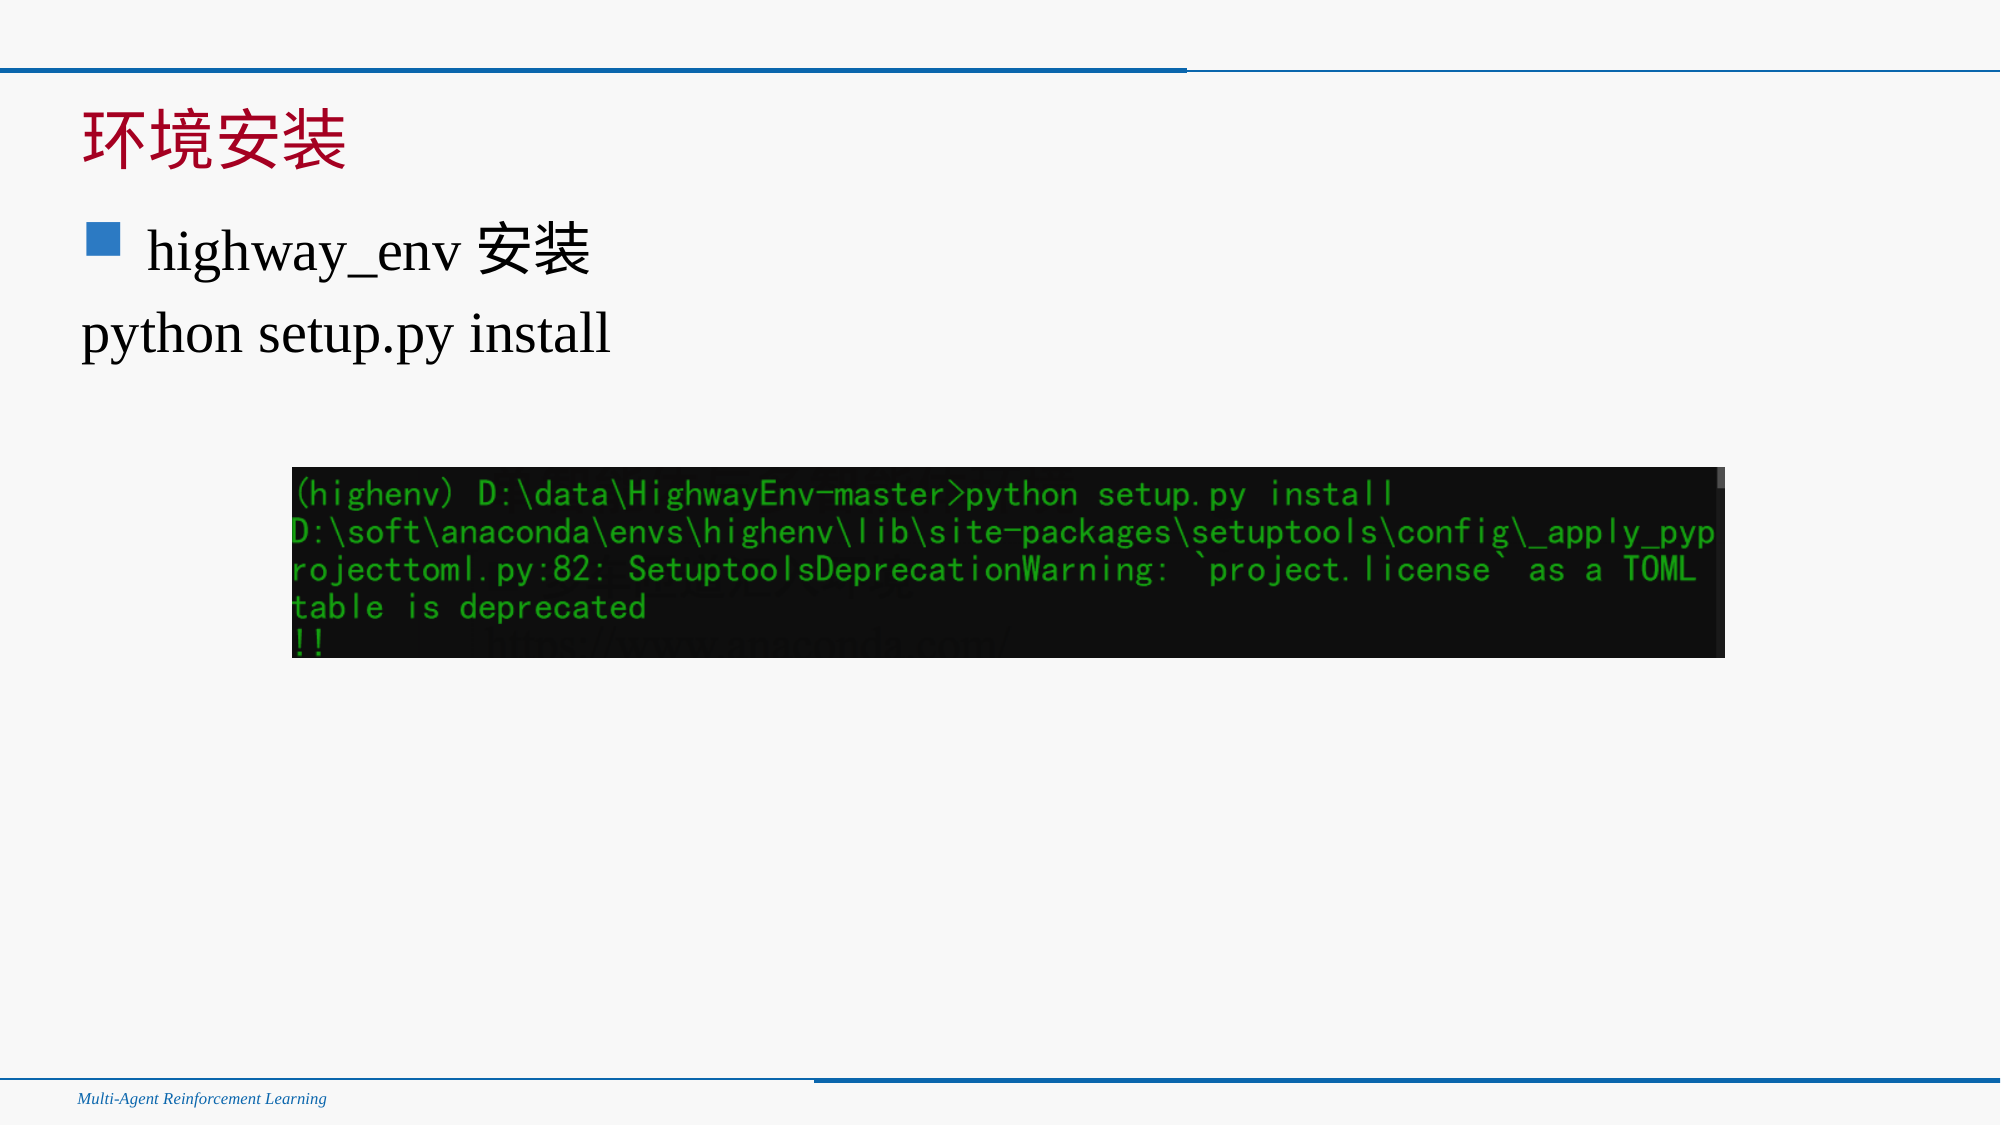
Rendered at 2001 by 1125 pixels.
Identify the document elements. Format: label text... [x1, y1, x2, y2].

picture [292, 467, 1725, 658]
slide_number [1890, 1078, 1974, 1111]
list highway_env安装 python setup.py install [66, 204, 1931, 1051]
list 环境安装 [66, 97, 1931, 178]
